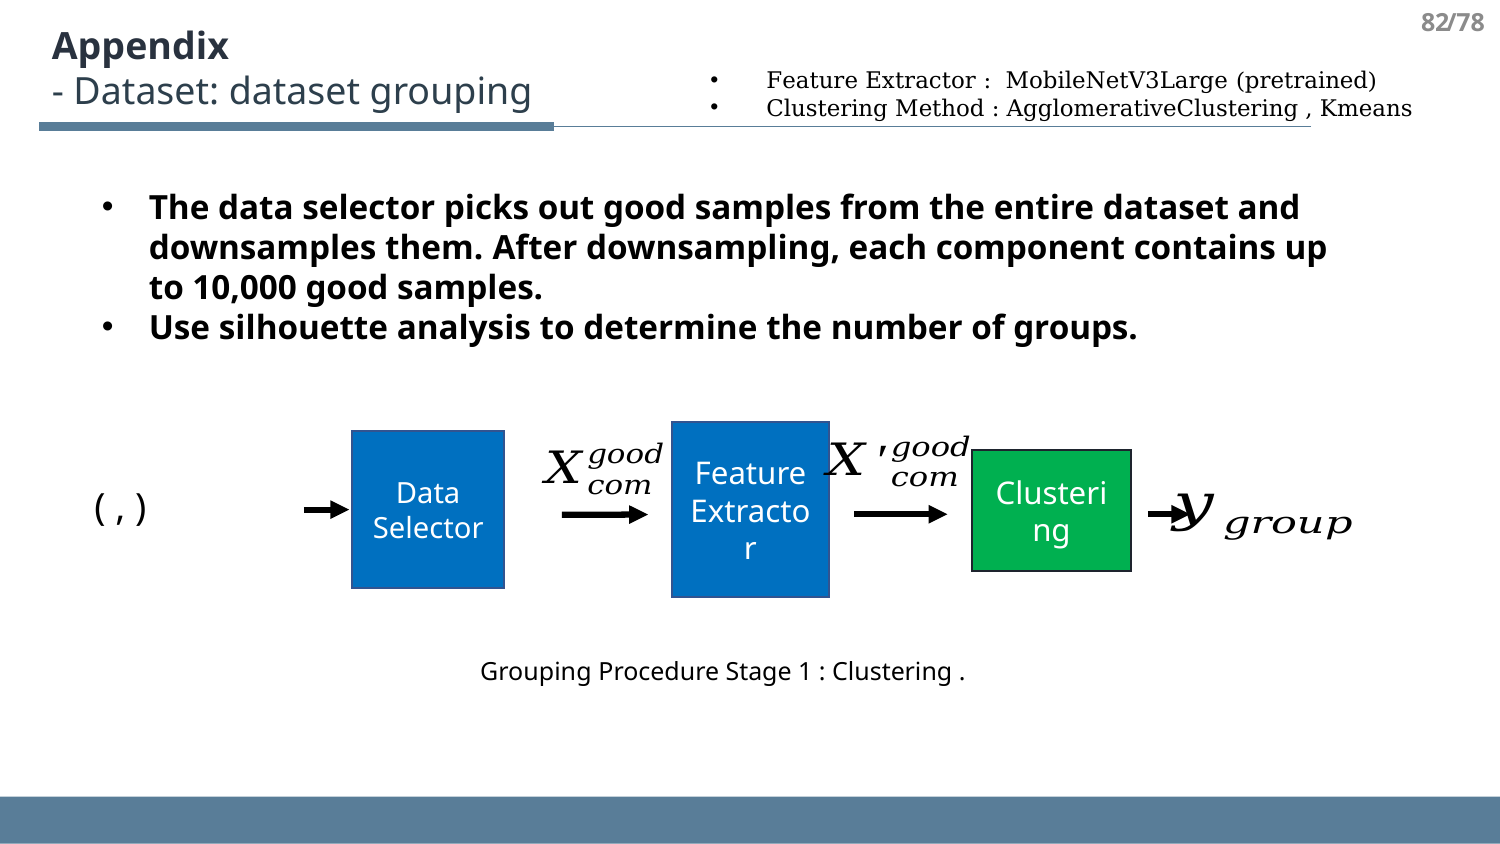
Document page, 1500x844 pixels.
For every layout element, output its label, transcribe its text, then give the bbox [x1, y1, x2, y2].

text_box Grouping Procedure Stage 1 : Clustering . [465, 647, 1214, 693]
text_box Appendix - Dataset: dataset grouping [37, 14, 548, 120]
footer /78 [1465, 1, 1500, 47]
text_box Data Selector [351, 430, 505, 589]
slide_number 82 [1162, 0, 1465, 48]
text_box Clustering [971, 449, 1132, 572]
text_box The data selector picks out good samples from the entire dataset and downsamples them. After downsampling, each component contains up to 10,000 good samples. Use silhouette analysis to determine the number of groups. [87, 178, 1373, 394]
